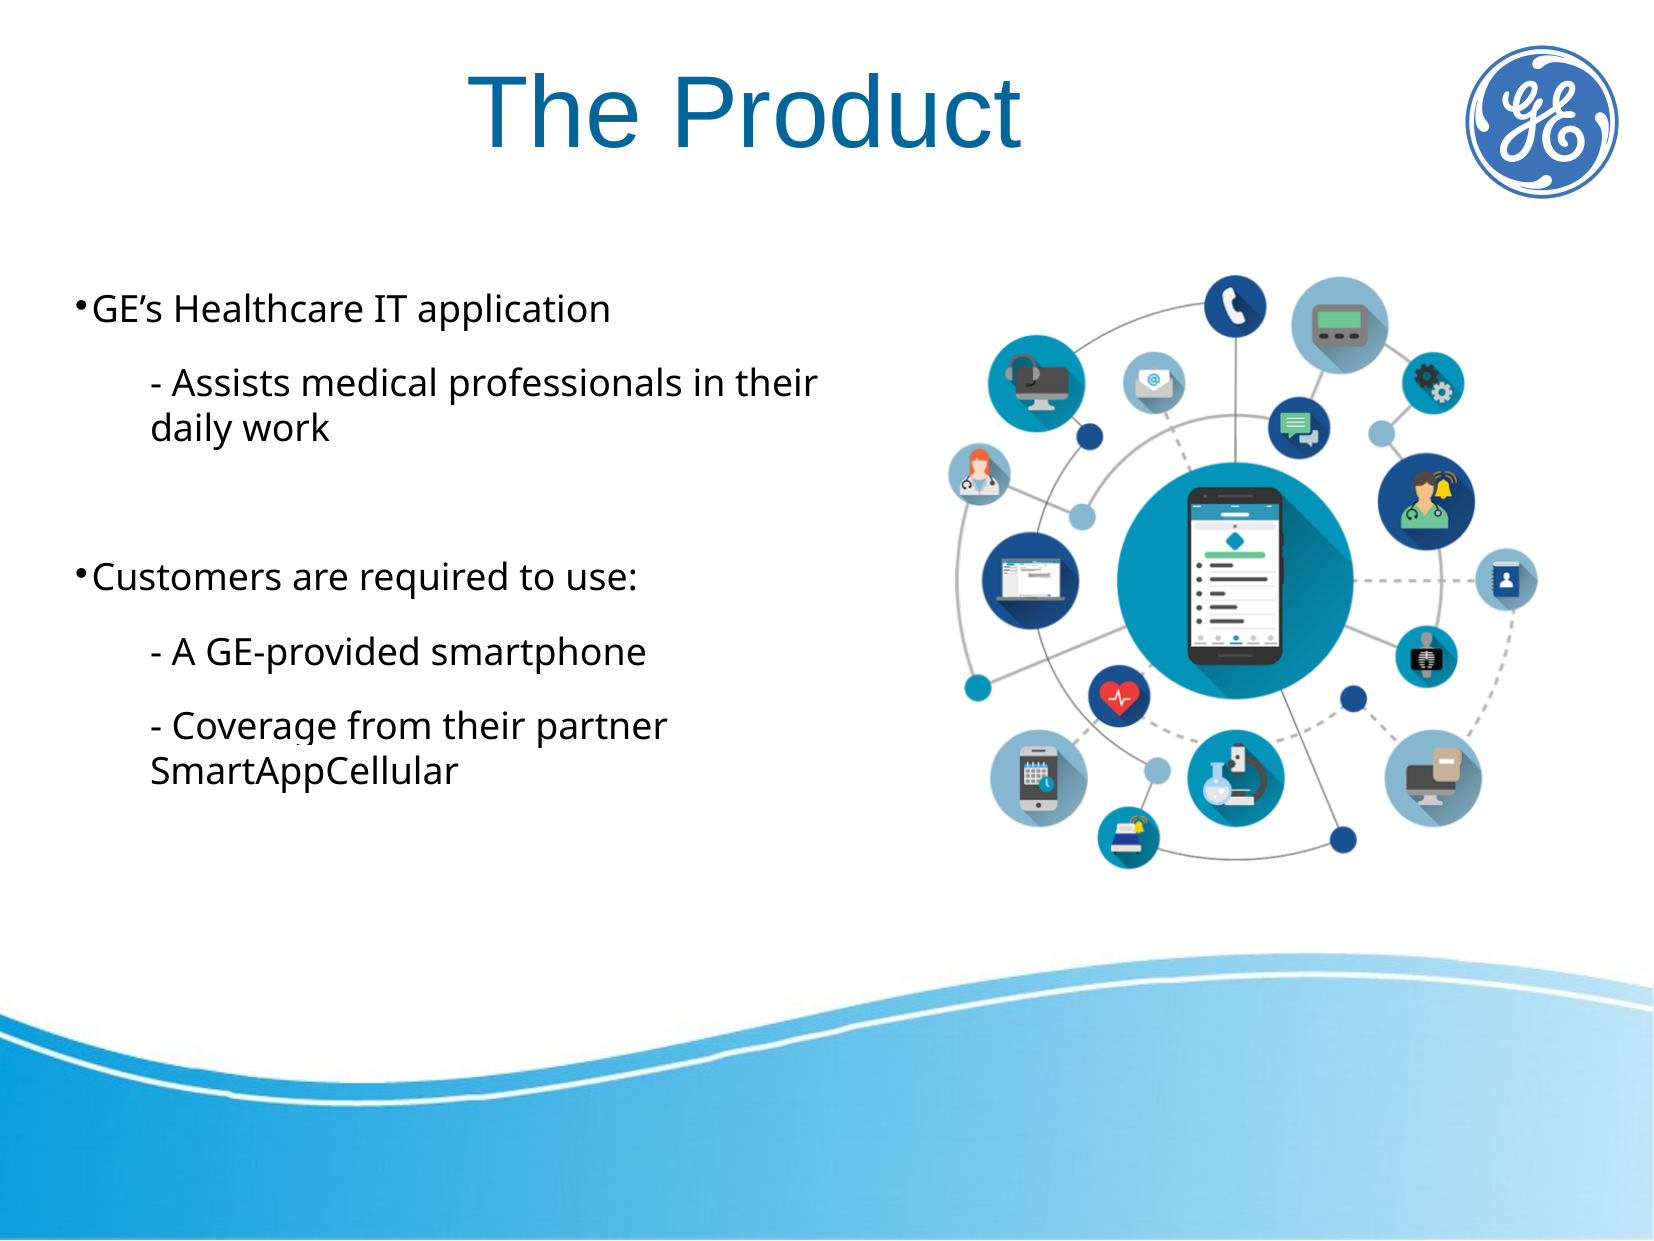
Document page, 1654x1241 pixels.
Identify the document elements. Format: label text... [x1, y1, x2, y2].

text_box GE’s Healthcare IT application - Assists medical professionals in their daily work Customers are required to use: - A GE-provided smartphone - Coverage from their partner SmartAppCellular [74, 284, 855, 945]
picture [937, 269, 1545, 877]
picture [0, 952, 1654, 1240]
text_box The Product [0, 2, 1488, 210]
picture [1464, 44, 1620, 200]
